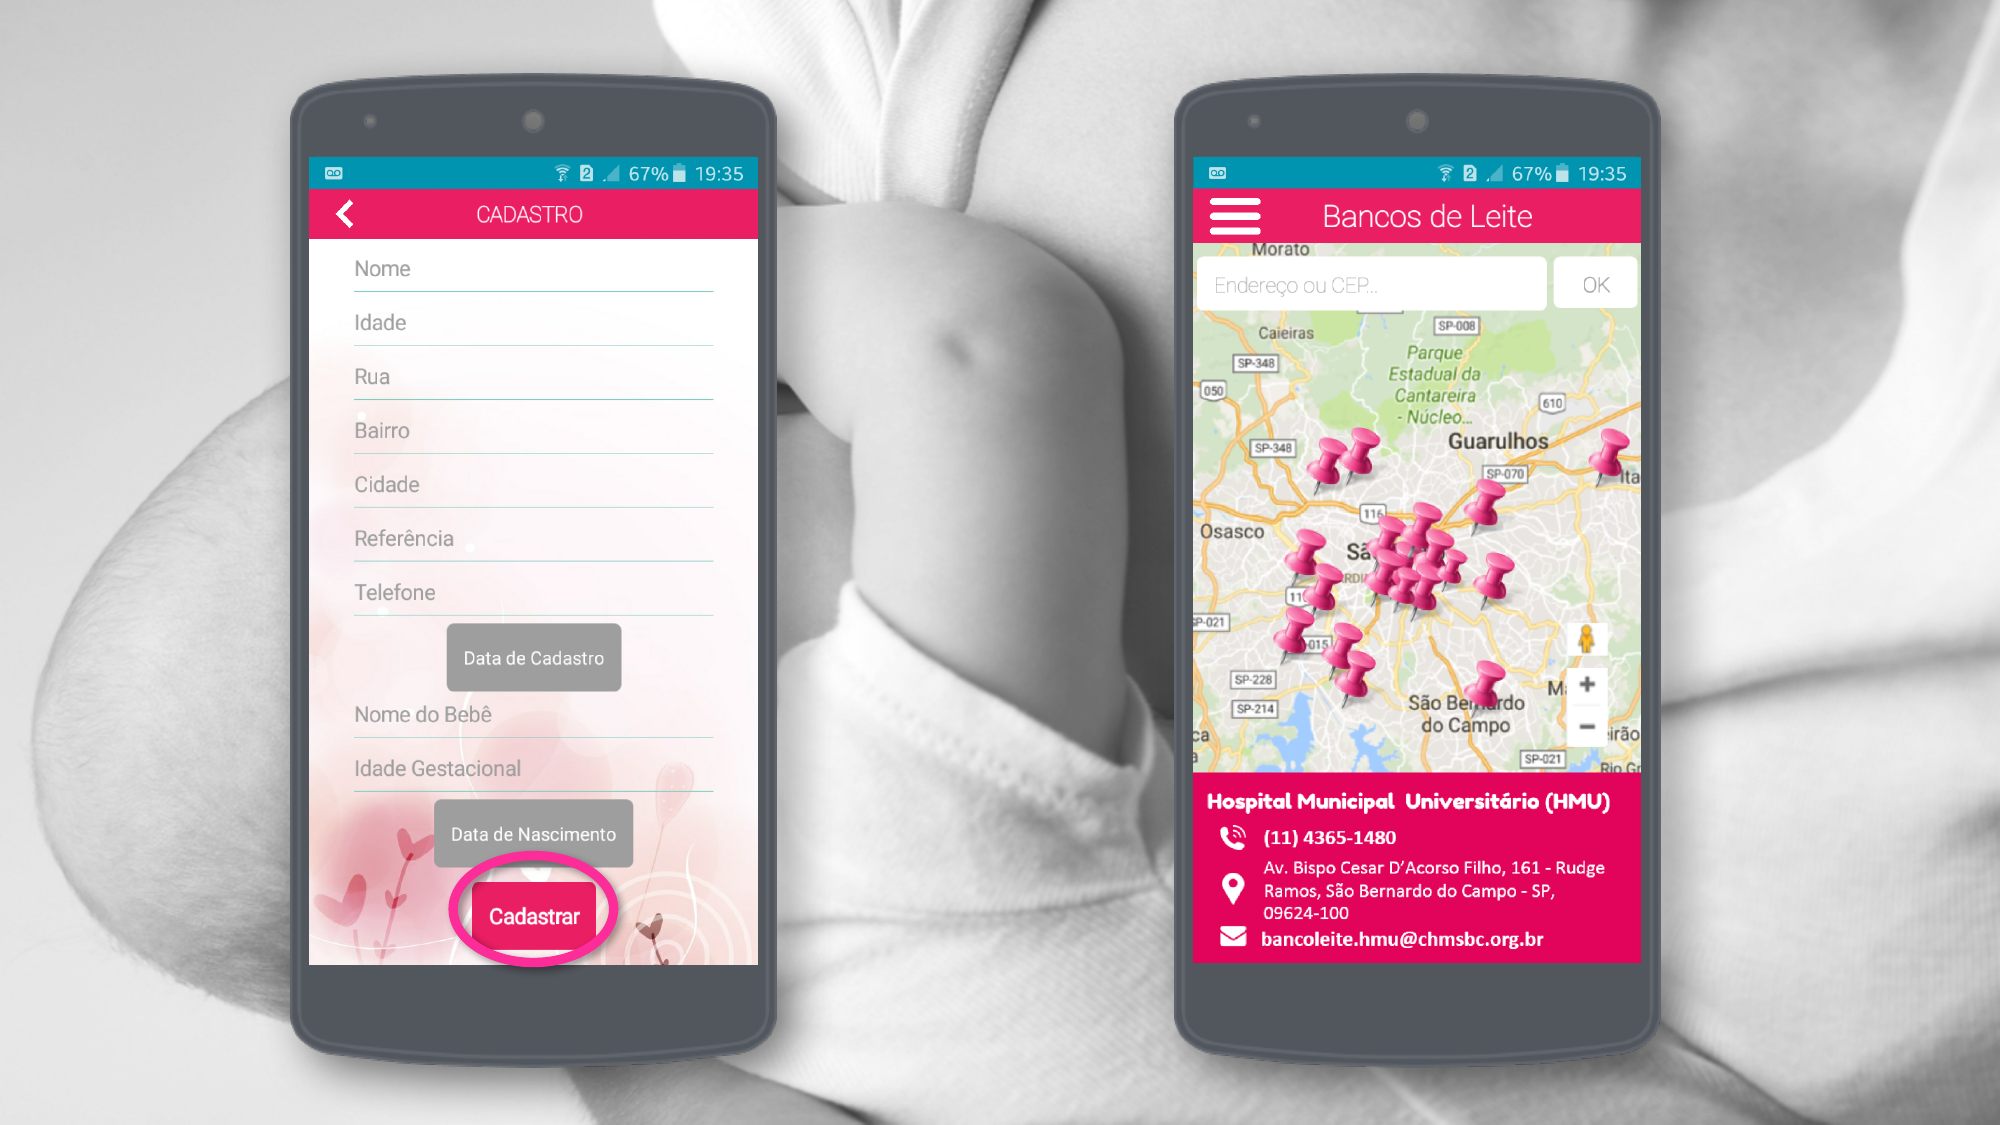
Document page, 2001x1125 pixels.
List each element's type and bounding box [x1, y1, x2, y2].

text_box [1174, 73, 1661, 1068]
text_box [290, 73, 777, 1068]
